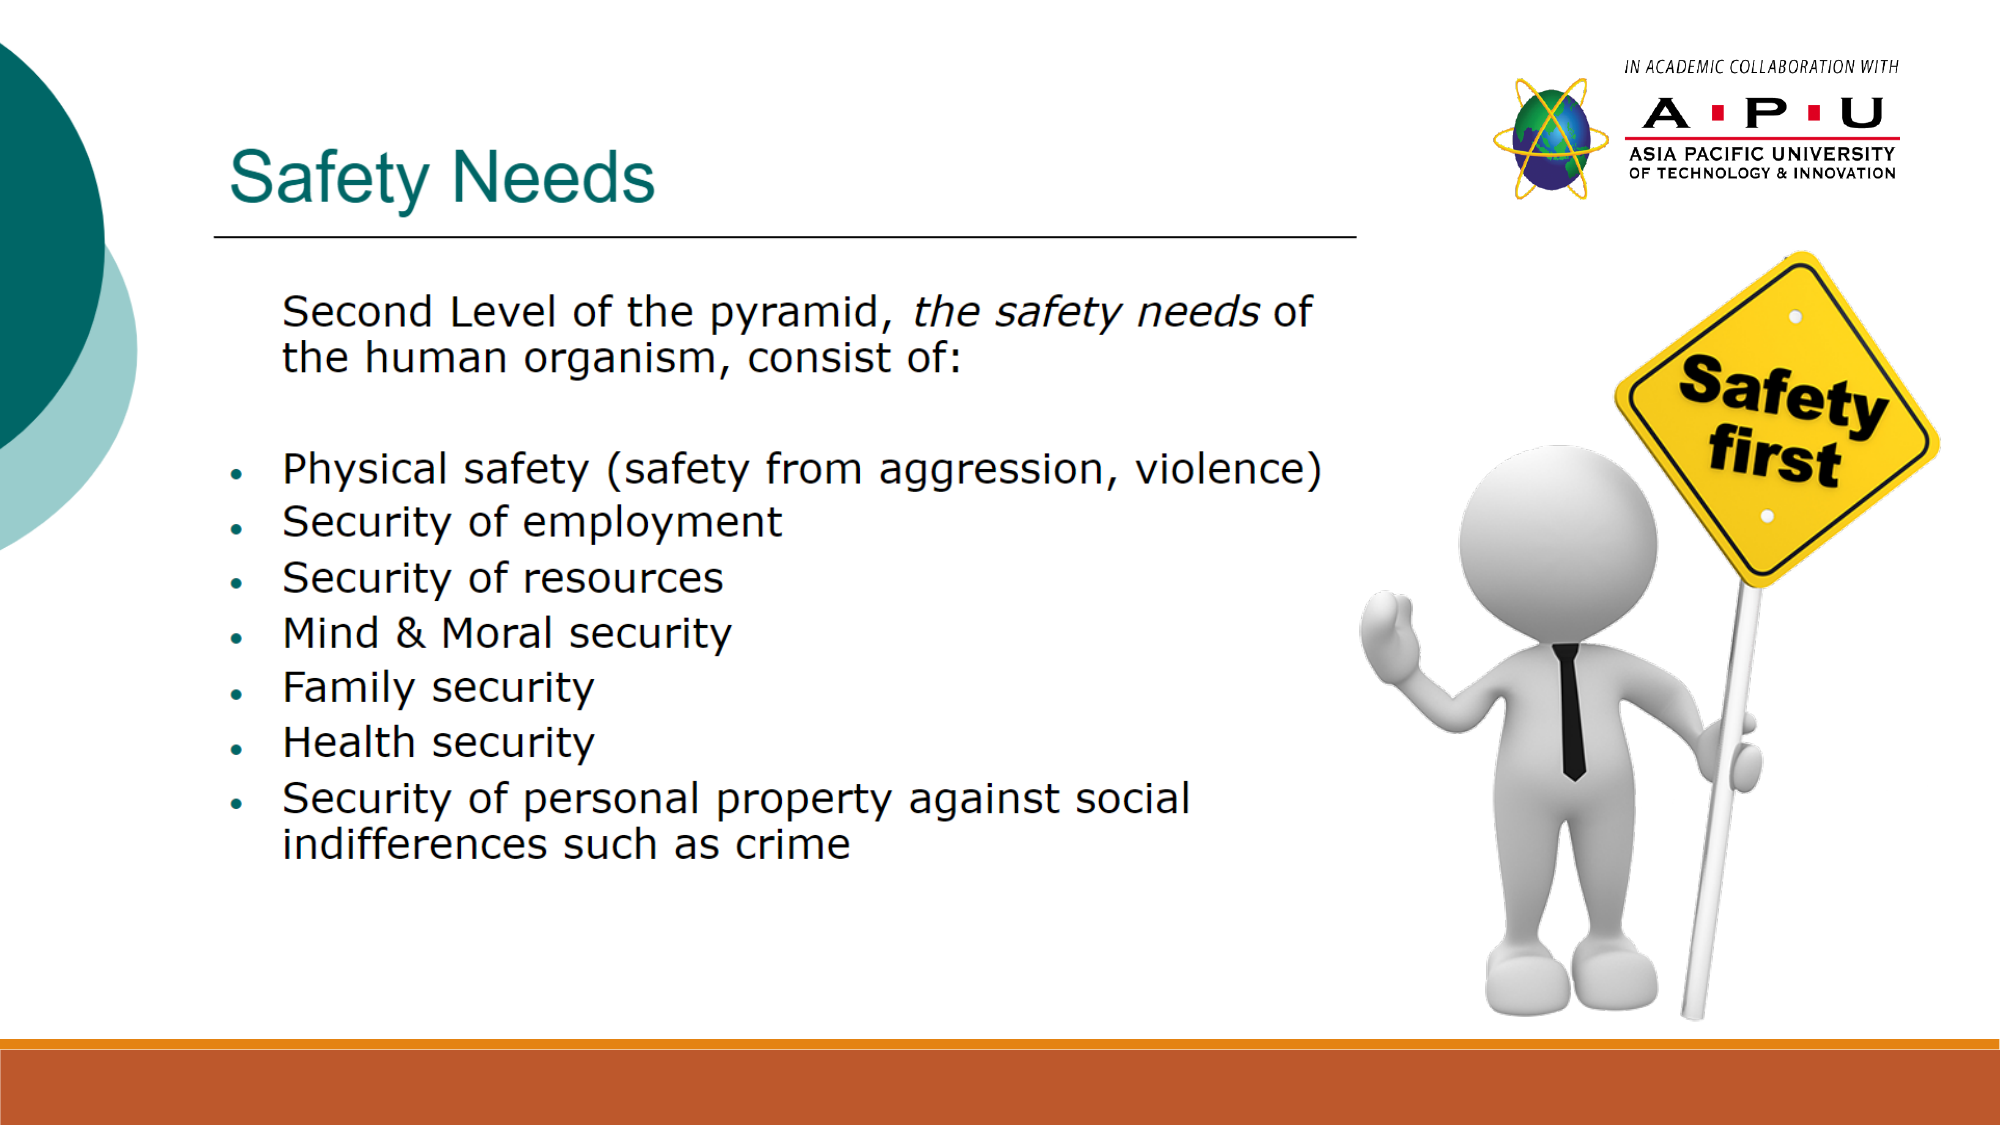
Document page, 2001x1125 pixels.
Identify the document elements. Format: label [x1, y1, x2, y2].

picture [0, 0, 1942, 1034]
